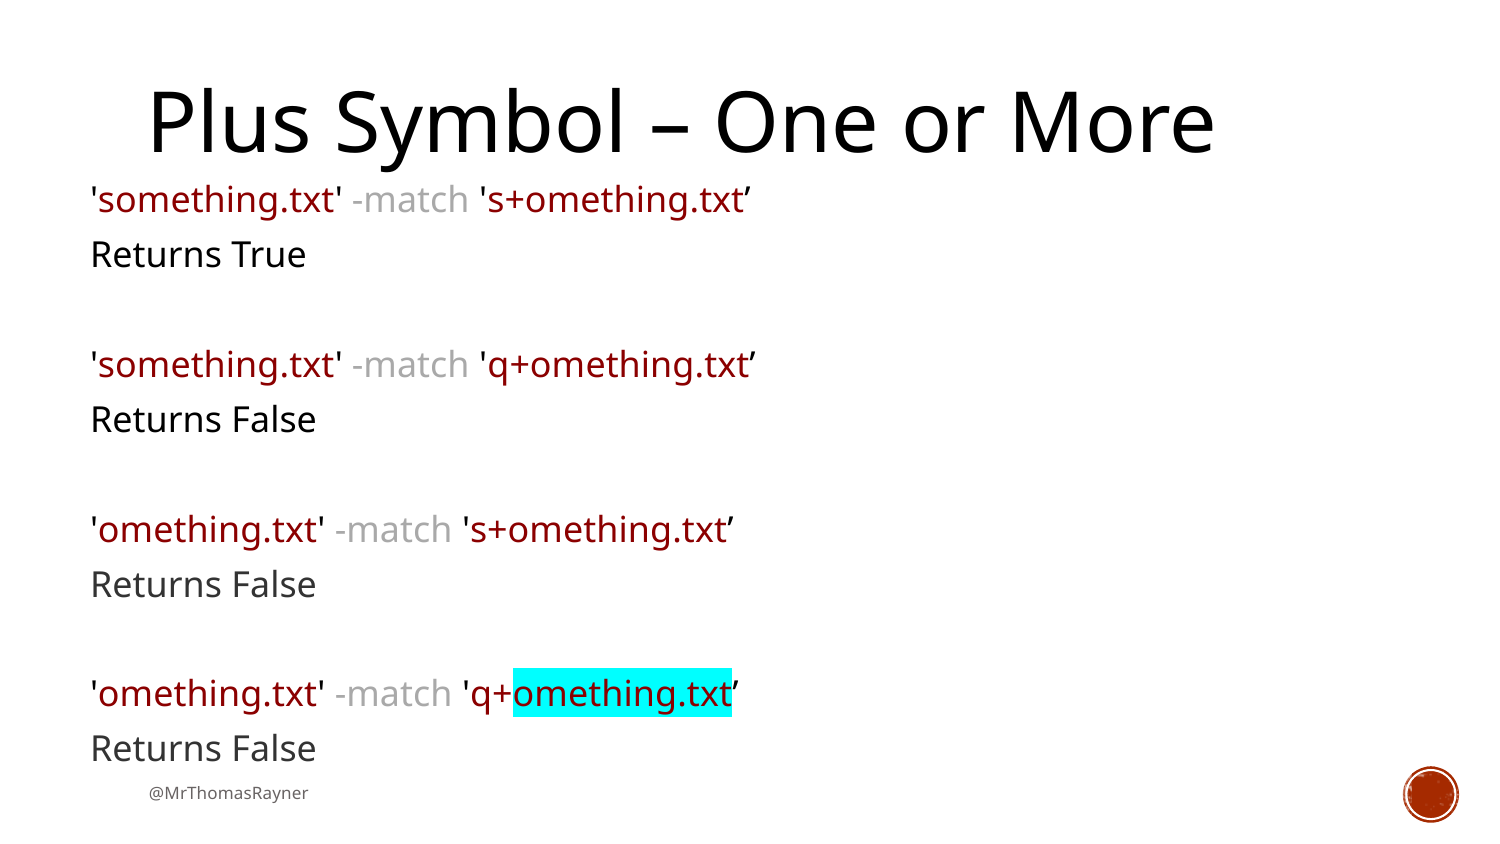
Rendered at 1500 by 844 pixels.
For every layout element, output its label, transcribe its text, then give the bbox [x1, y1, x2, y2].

footer @MrThomasRayner [133, 771, 913, 817]
title Plus Symbol – One or More [131, 59, 1370, 174]
list 'something.txt' -match 's+omething.txt’ Returns True 'something.txt' -match 'q+omething.txt’ Returns False 'omething.txt' -match 's+omething.txt’ Returns False 'omething.txt' -match 'q+omething.txt’ Returns False [75, 174, 1425, 783]
